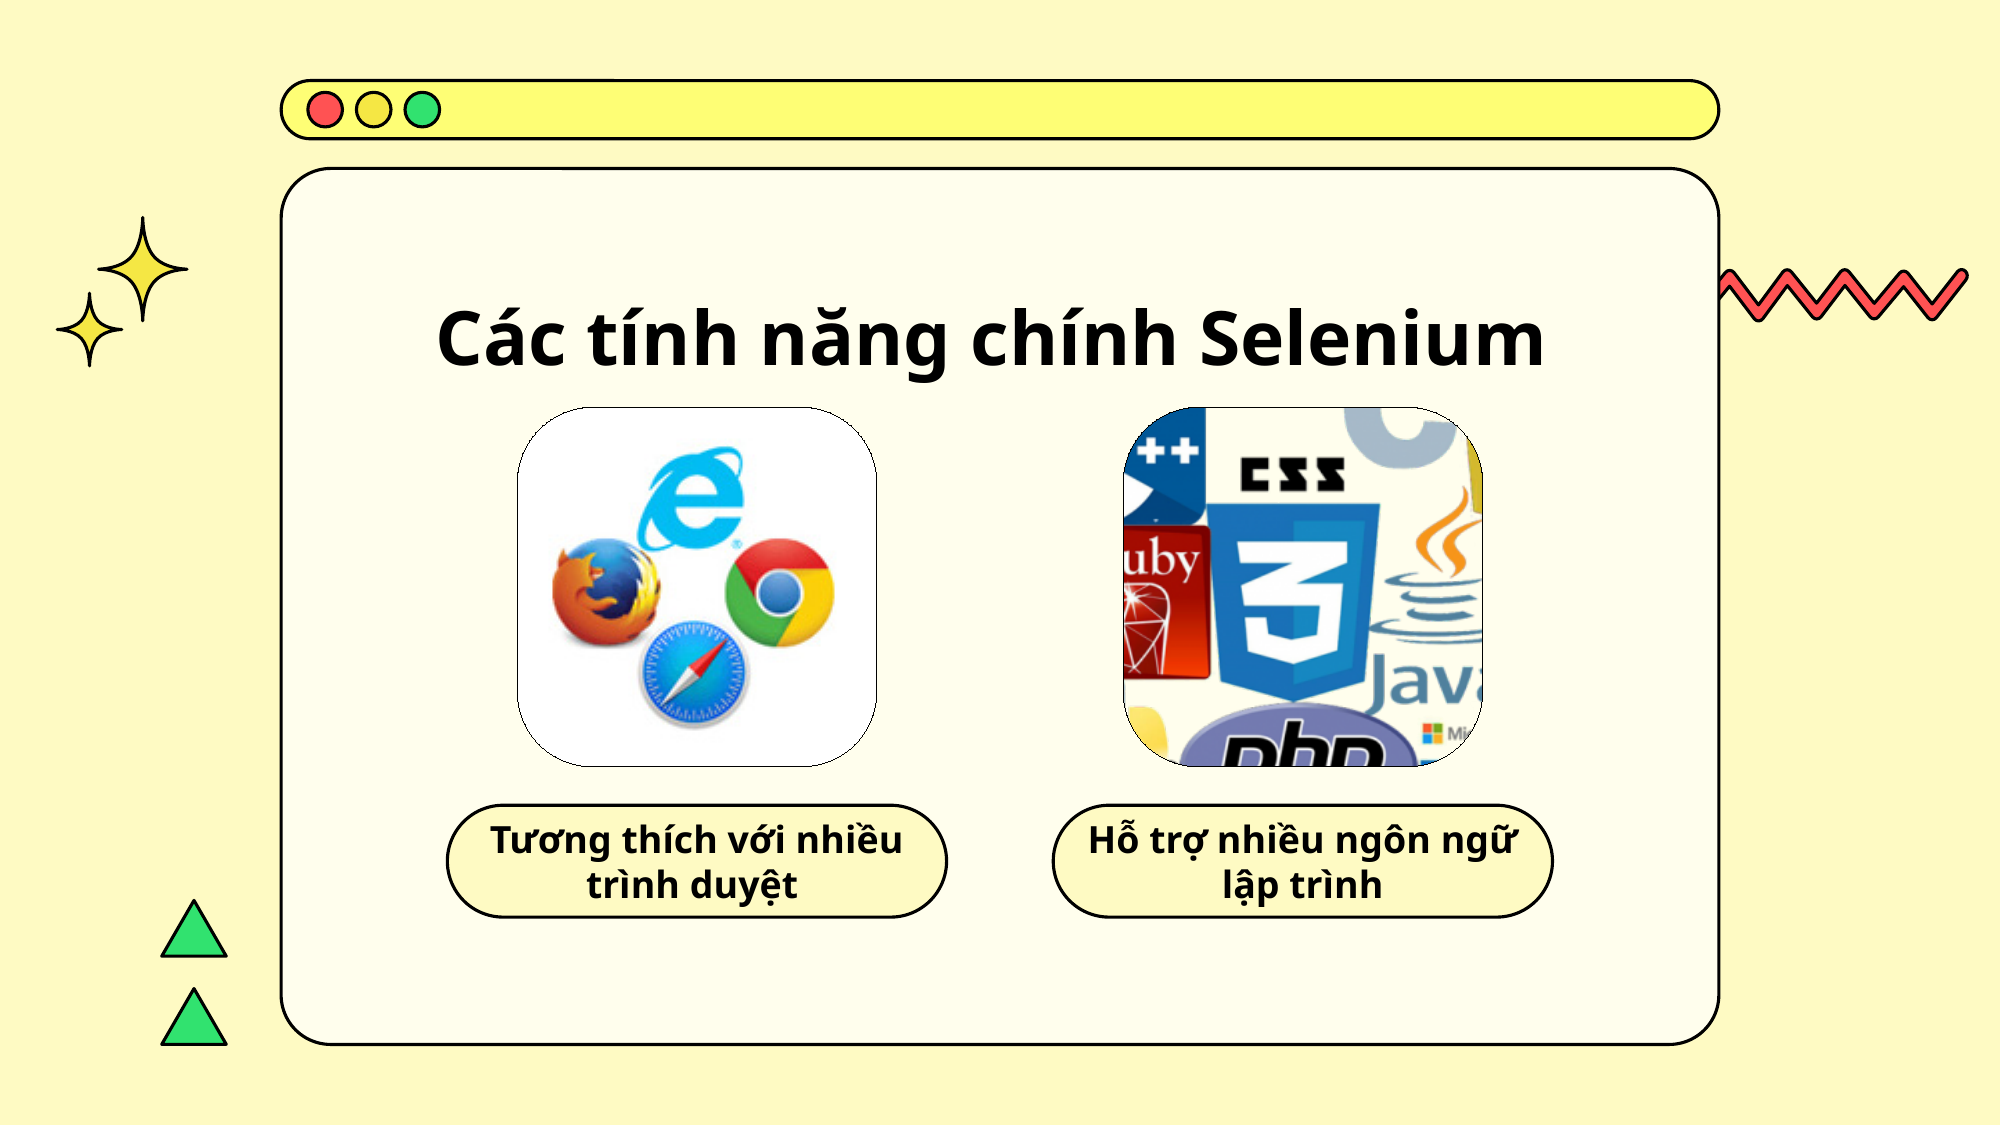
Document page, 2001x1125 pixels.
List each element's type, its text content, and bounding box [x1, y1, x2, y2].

picture [1122, 406, 1483, 768]
text_box Tương thích với nhiều trình duyệt [447, 805, 947, 918]
picture [516, 406, 878, 768]
title Các tính năng chính Selenium [415, 290, 1680, 380]
text_box Hỗ trợ nhiều ngôn ngữ lập trình [1053, 805, 1553, 918]
